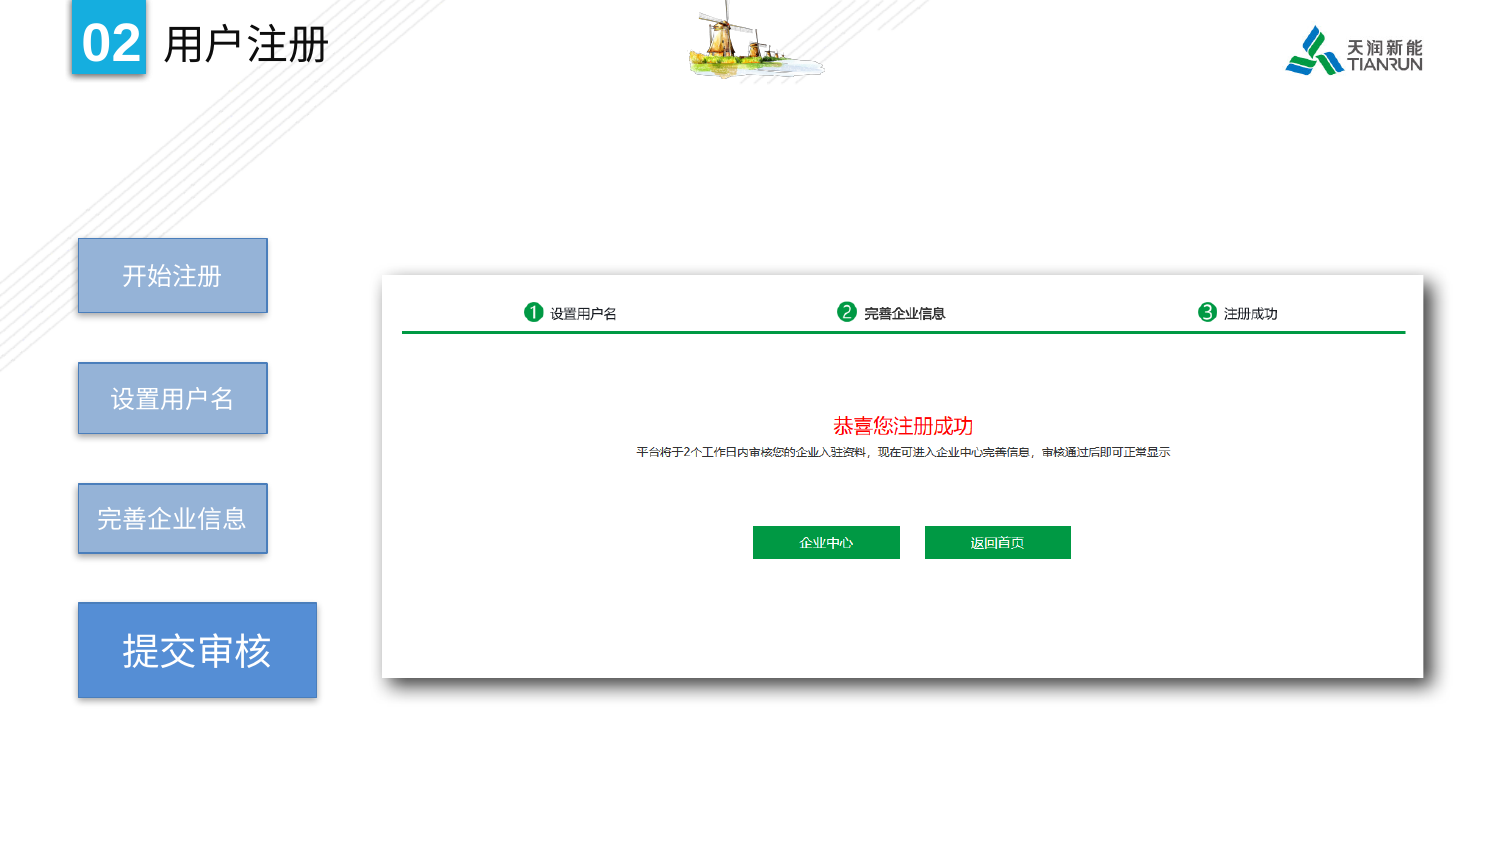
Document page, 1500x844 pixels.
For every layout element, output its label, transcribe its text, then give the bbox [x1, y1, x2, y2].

text_box 提交审核 [78, 602, 317, 698]
picture [381, 275, 1424, 678]
text_box 开始注册 [78, 238, 268, 313]
text_box 完善企业信息 [78, 483, 268, 554]
picture [1282, 21, 1424, 77]
text_box 02 [66, 0, 157, 80]
picture [686, 0, 825, 79]
text_box 用户注册 [148, 10, 346, 76]
text_box 设置用户名 [78, 362, 268, 434]
